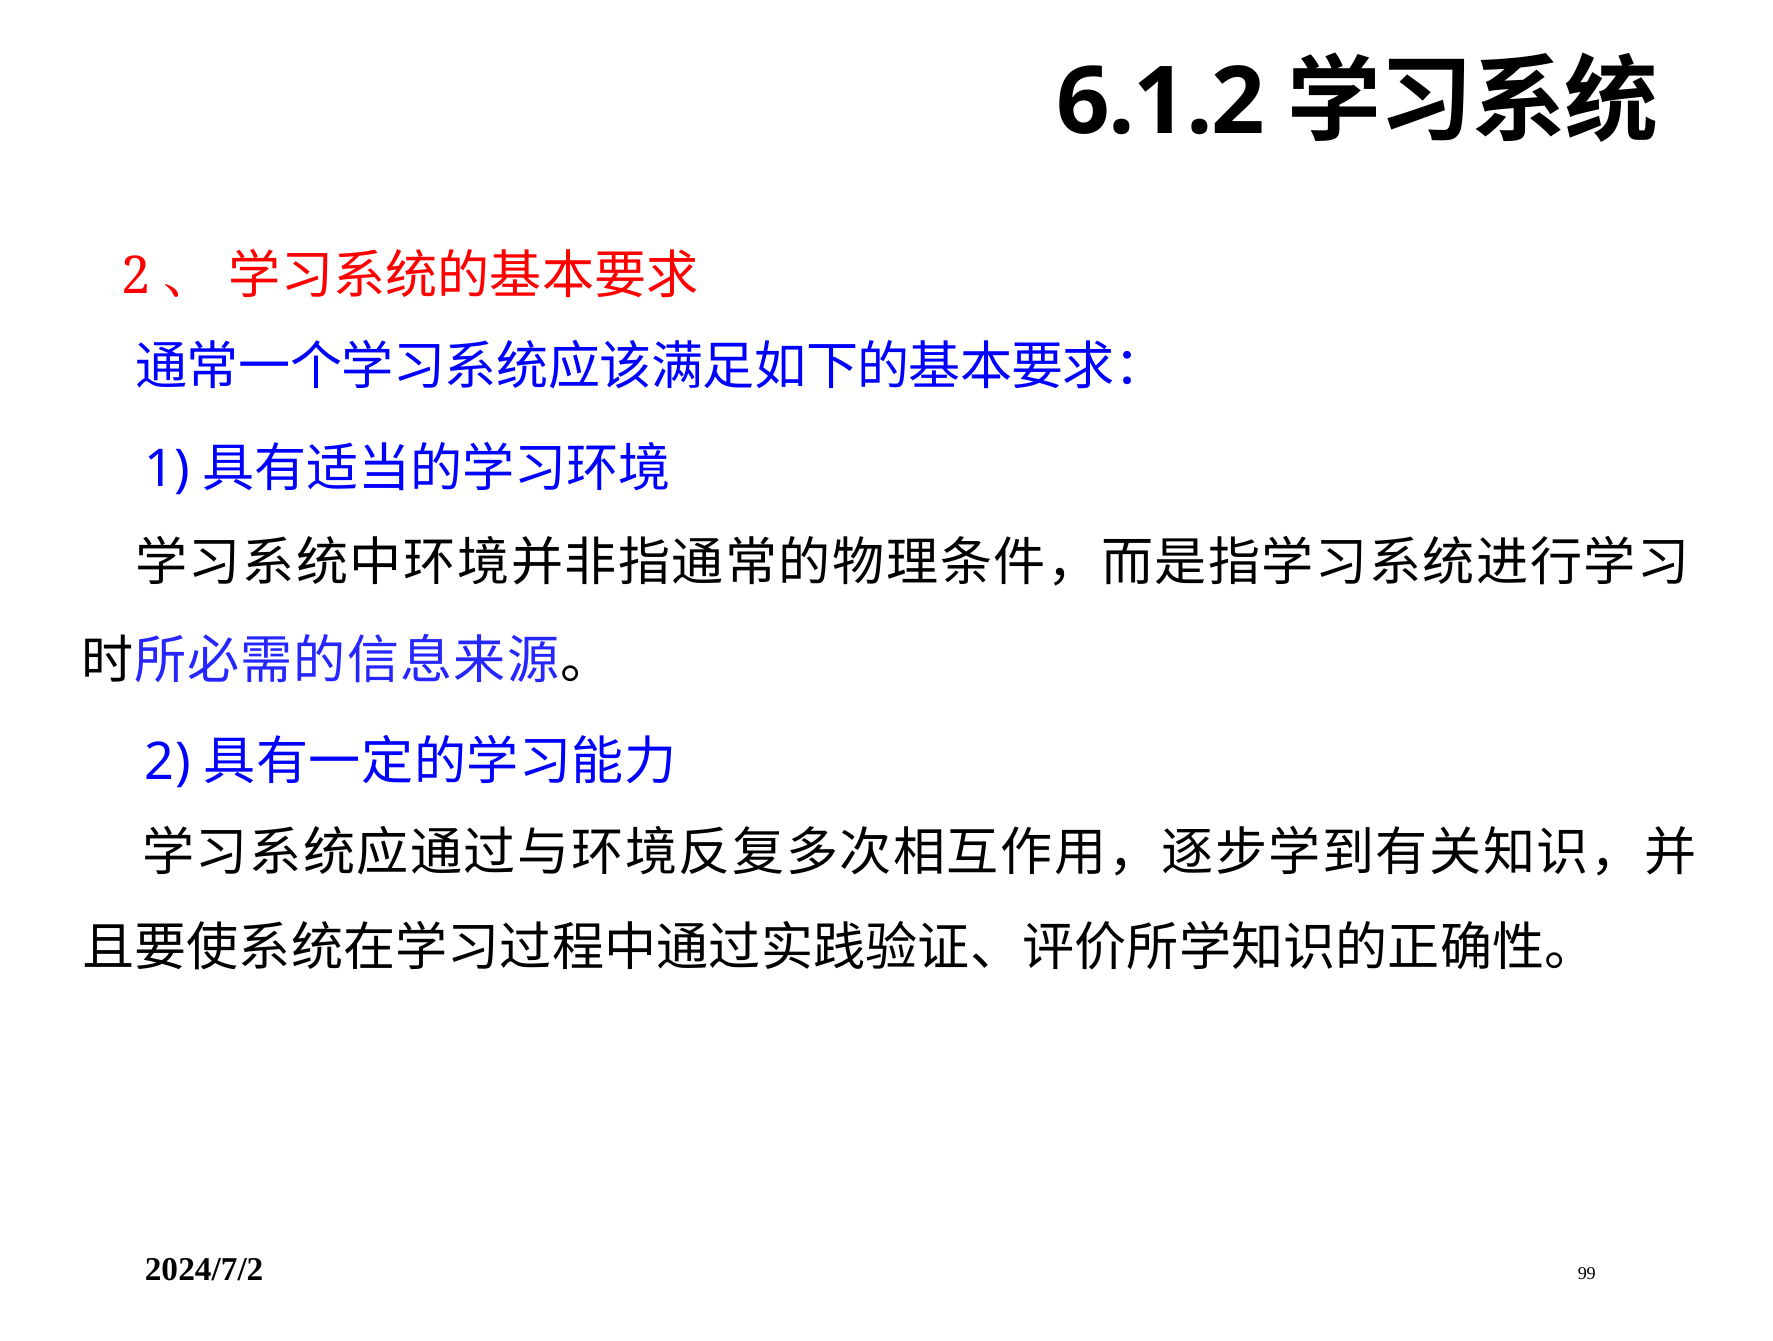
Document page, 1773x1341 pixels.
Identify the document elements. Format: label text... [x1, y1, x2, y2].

text_box 6.1.2学习系统 2、 学习系统的基本要求 通常一个学习系统应该满足如下的基本要求： 1)具有适当的学习环境 学习系统中环境并非指通常的物理条件，而是指学习系统进行学习 时所必需的信息来源。 2)具有一定的学习能力 学习系统应通过与环境反复多次相互作用，逐步学到有关知识，并 且要使系统在学习过程中通过实践验证、评价所学知识的正确性。 [79, 45, 1697, 979]
text_box 2024/7/2 99 [142, 1253, 1615, 1289]
